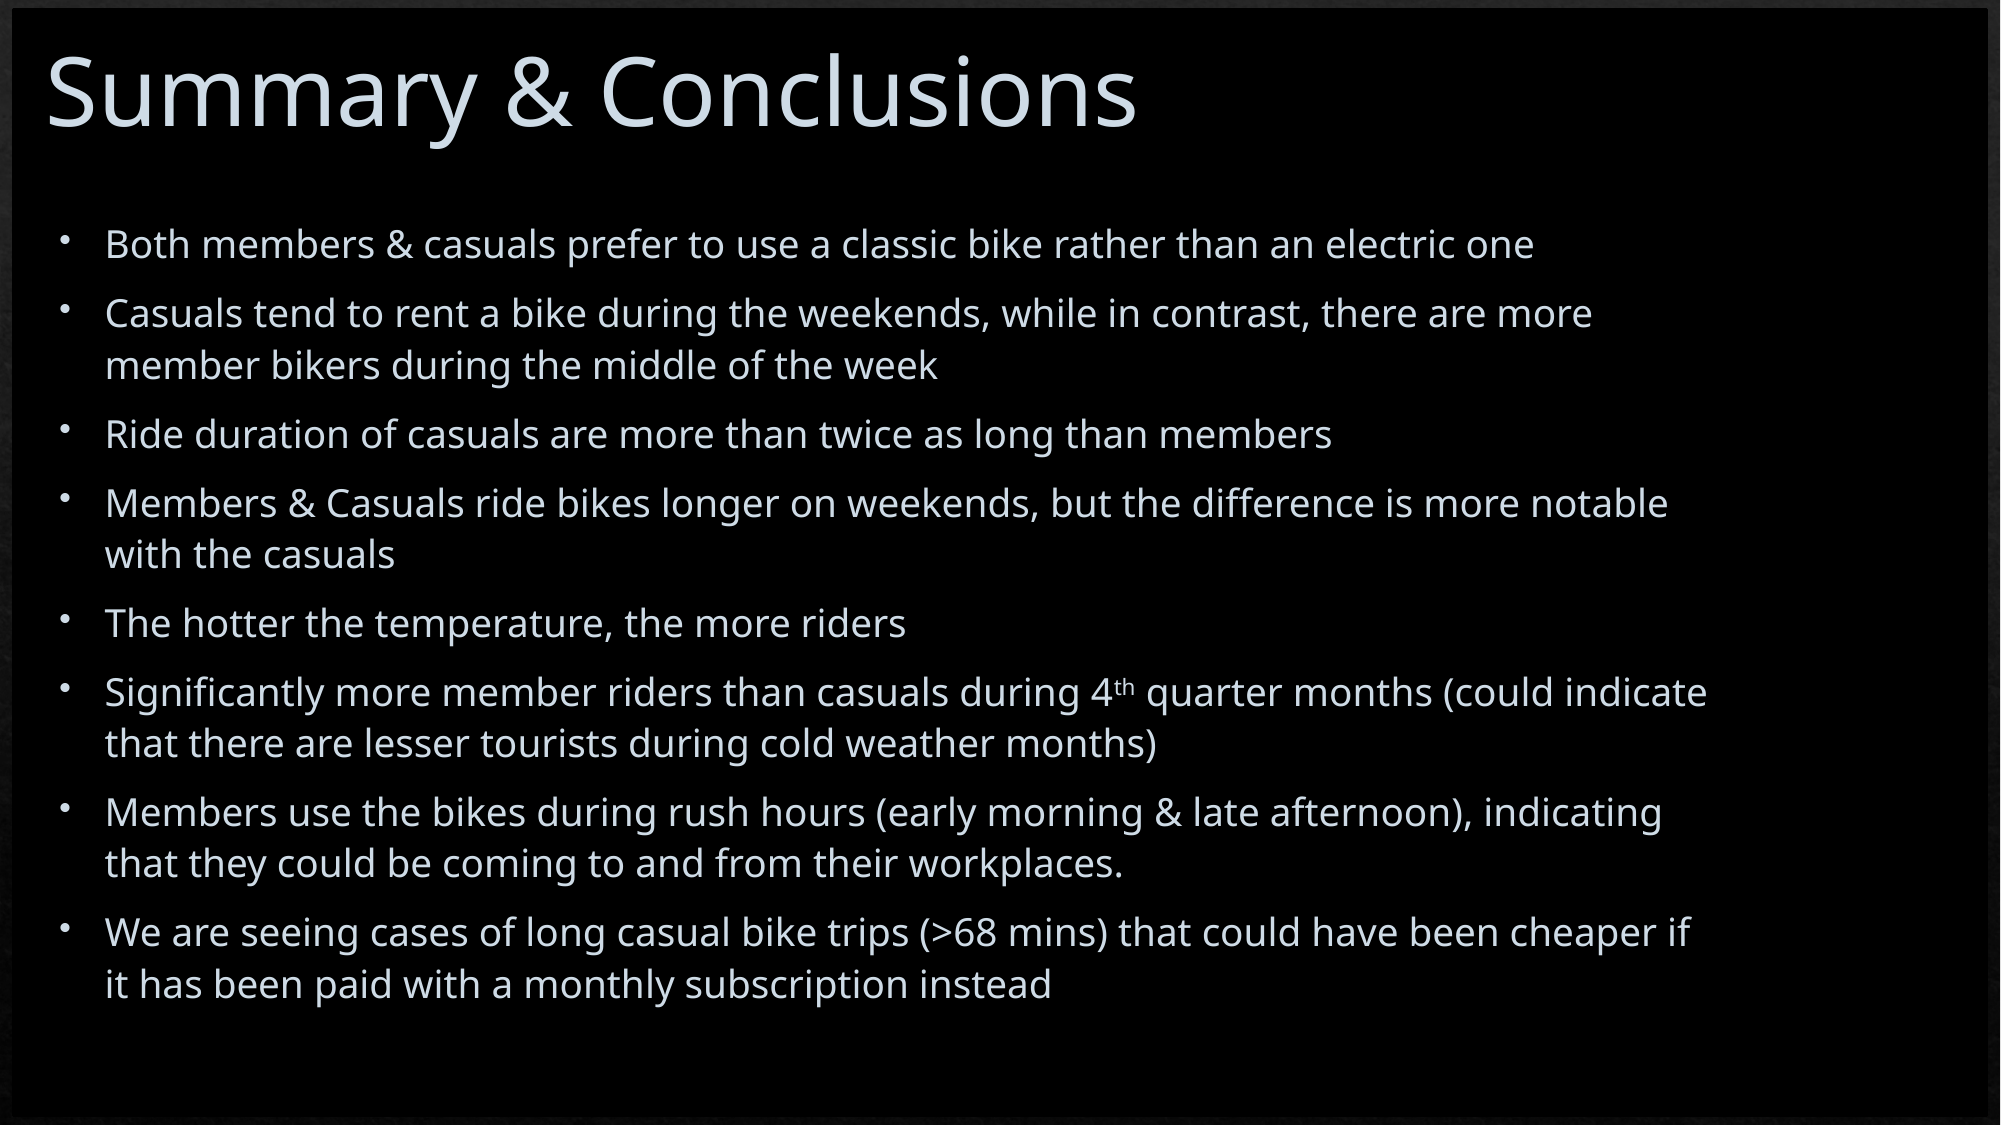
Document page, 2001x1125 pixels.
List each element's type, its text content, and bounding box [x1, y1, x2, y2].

title Summary & Conclusions [30, 0, 1730, 199]
list Both members & casuals prefer to use a classic bike rather than an electric one Casuals tend to rent a bike during the weekends, while in contrast, there are more member bikers during the middle of the week Ride duration of casuals are more than twice as long than members Members & Casuals ride bikes longer on weekends, but the difference is more notable with the casuals The hotter the temperature, the more riders Significantly more member riders than casuals during 4th quarter months (could indicate that there are lesser tourists during cold weather months) Members use the bikes during rush hours (early morning & late afternoon), indicating that they could be coming to and from their workplaces. We are seeing cases of long casual bike trips (>68 mins) that could have been cheaper if it has been paid with a monthly subscription instead [40, 207, 1739, 1032]
text_box [12, 8, 1988, 1117]
